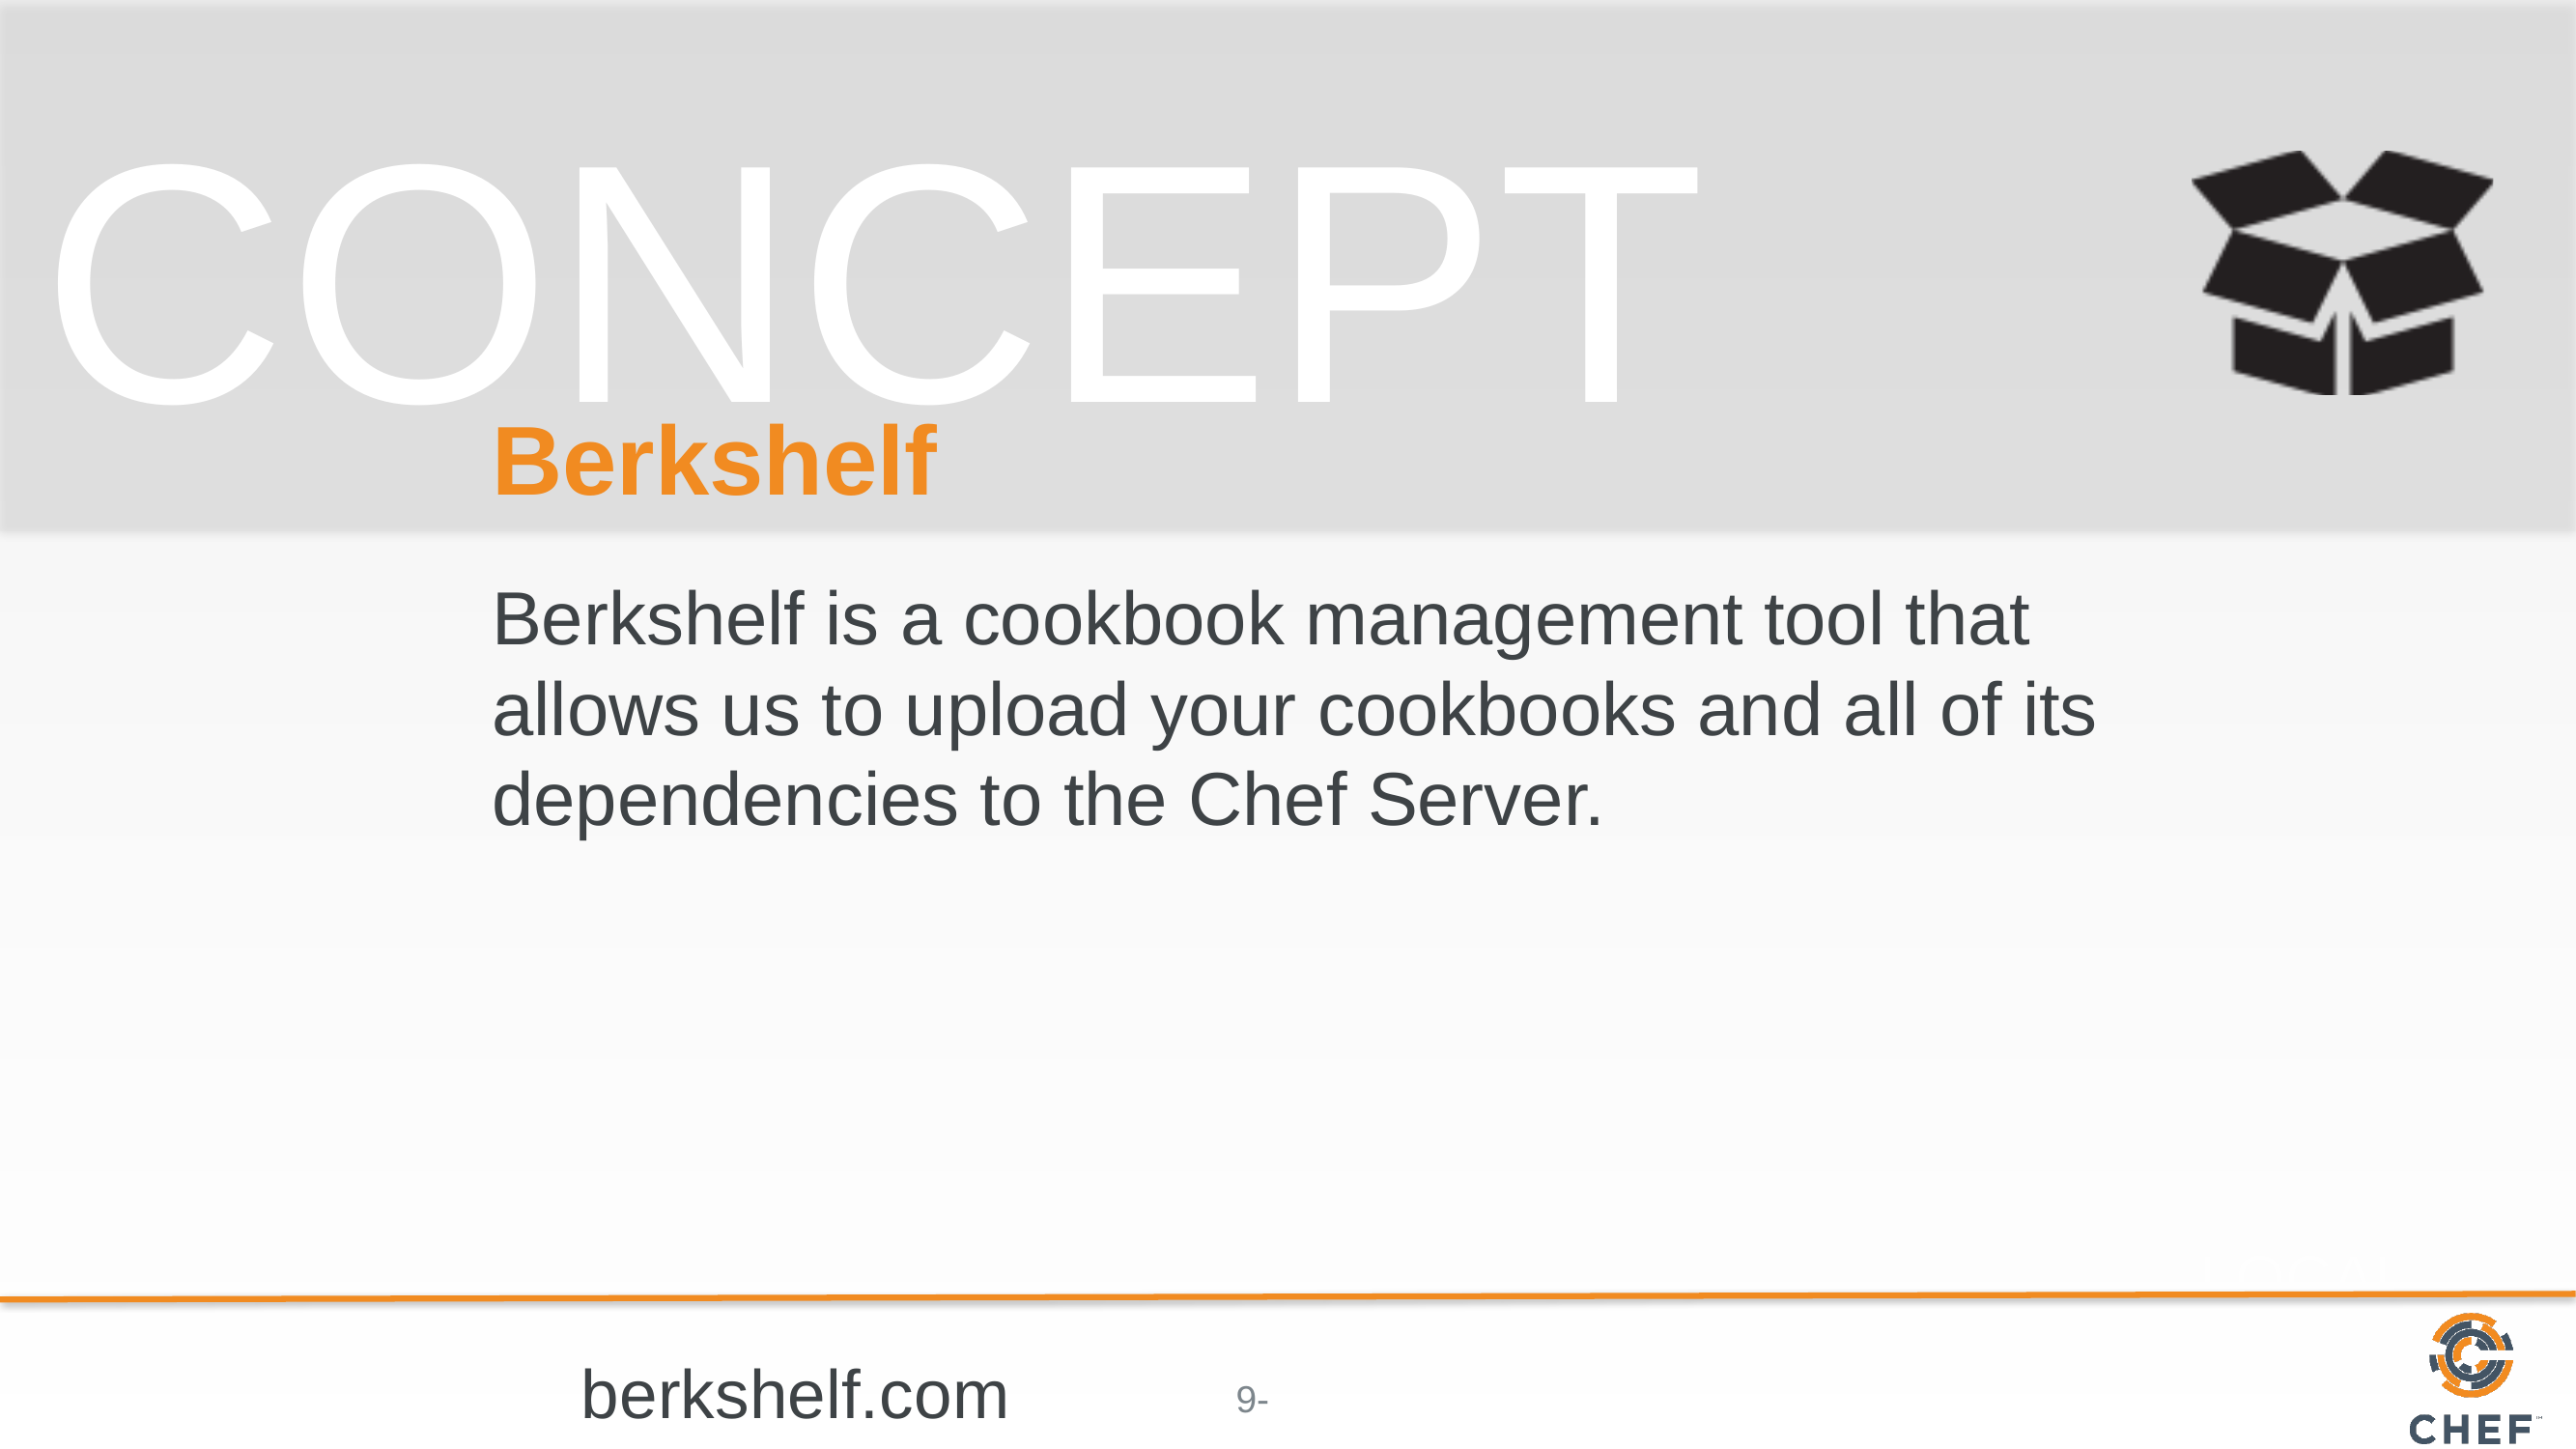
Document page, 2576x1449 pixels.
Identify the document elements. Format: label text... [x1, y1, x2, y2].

picture [2399, 1297, 2550, 1449]
list berkshelf.com [580, 1350, 1995, 1434]
title Berkshelf [477, 395, 2217, 531]
subtitle Berkshelf is a cookbook management tool that allows us to upload your cookbooks and all of its dependencies to the Chef Server. [477, 555, 2217, 1087]
